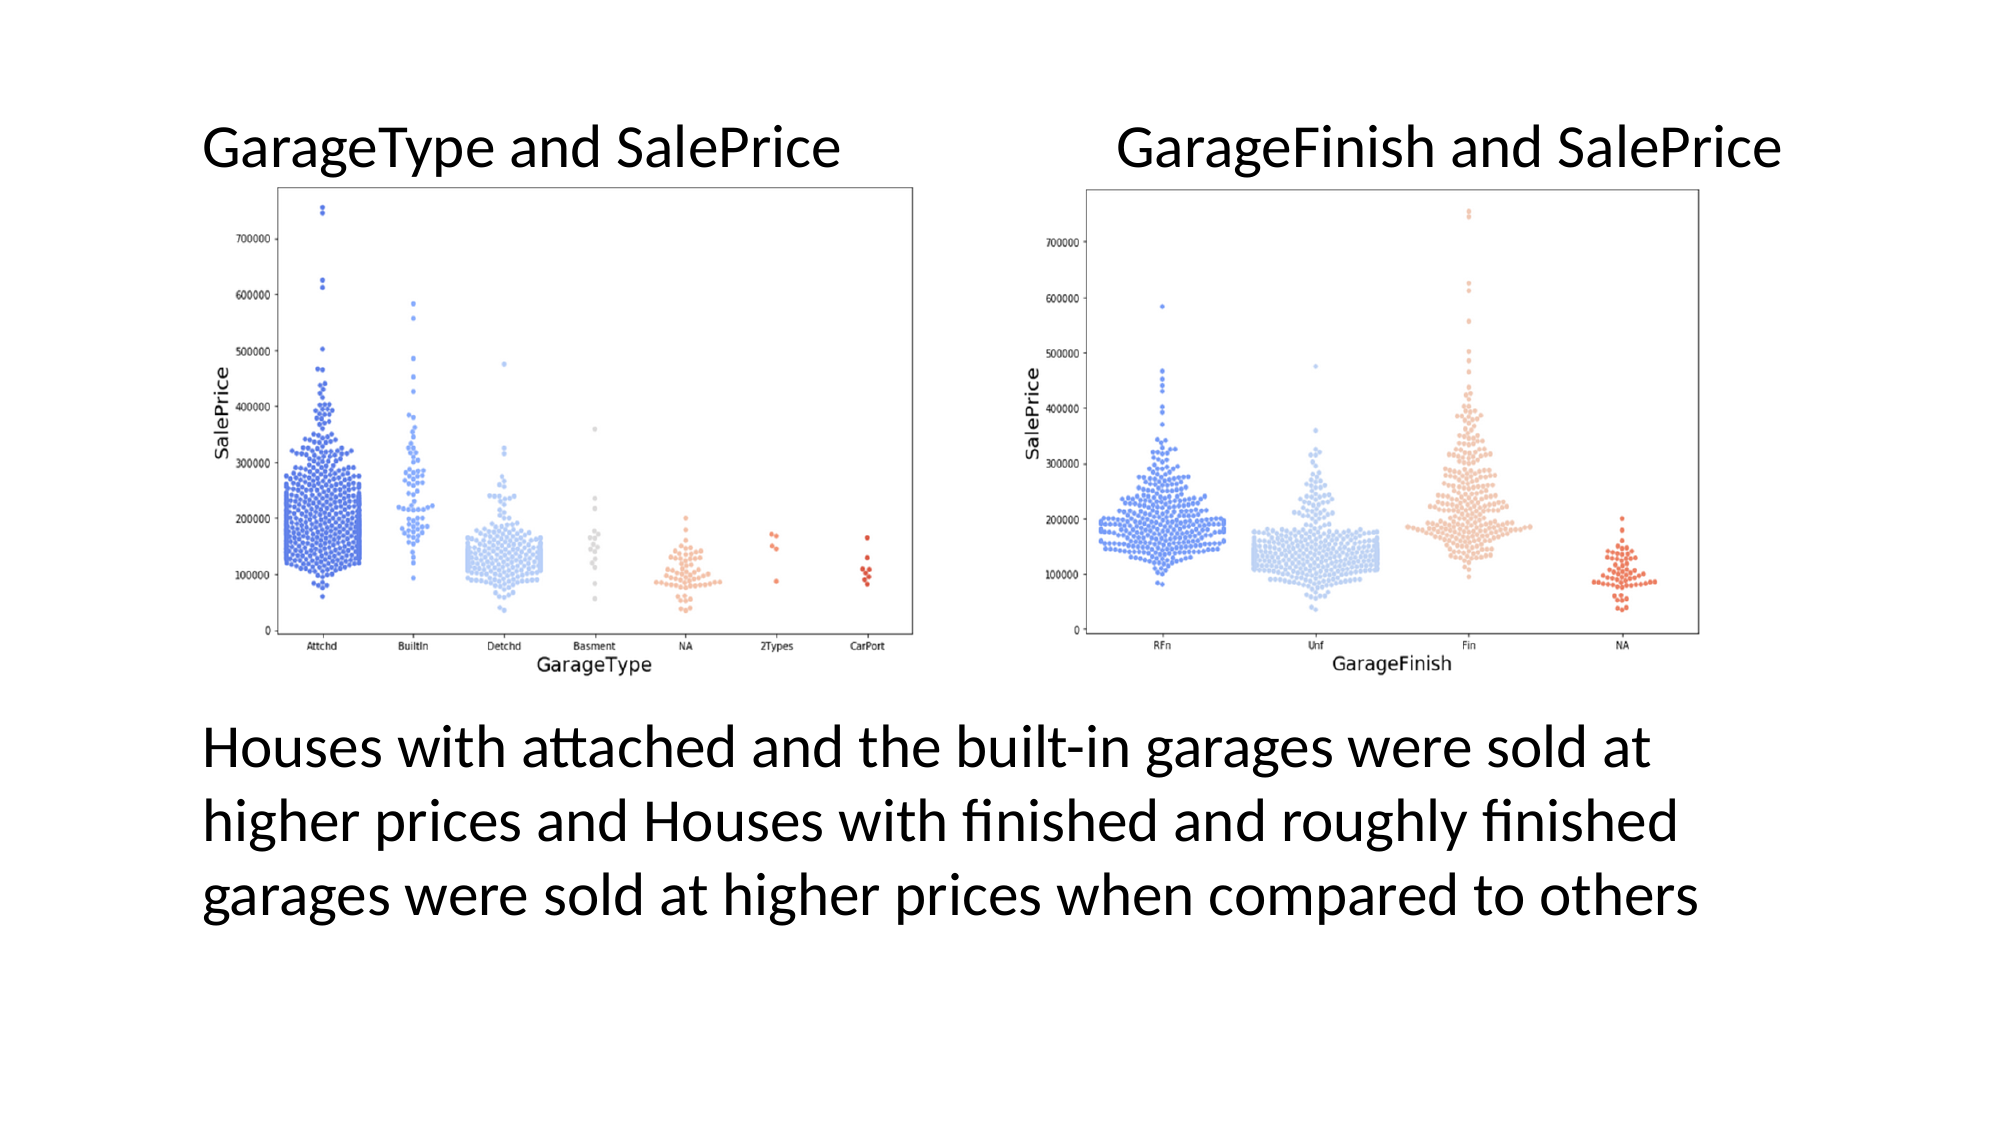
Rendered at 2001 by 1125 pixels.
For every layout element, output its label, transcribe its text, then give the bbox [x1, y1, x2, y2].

picture [1022, 181, 1709, 687]
picture [207, 181, 919, 687]
list GarageType and SalePrice GarageFinish and SalePrice Houses with attached and the built-in garages were sold at higher prices and Houses with finished and roughly finished garages were sold at higher prices when compared to others [187, 98, 1813, 1002]
